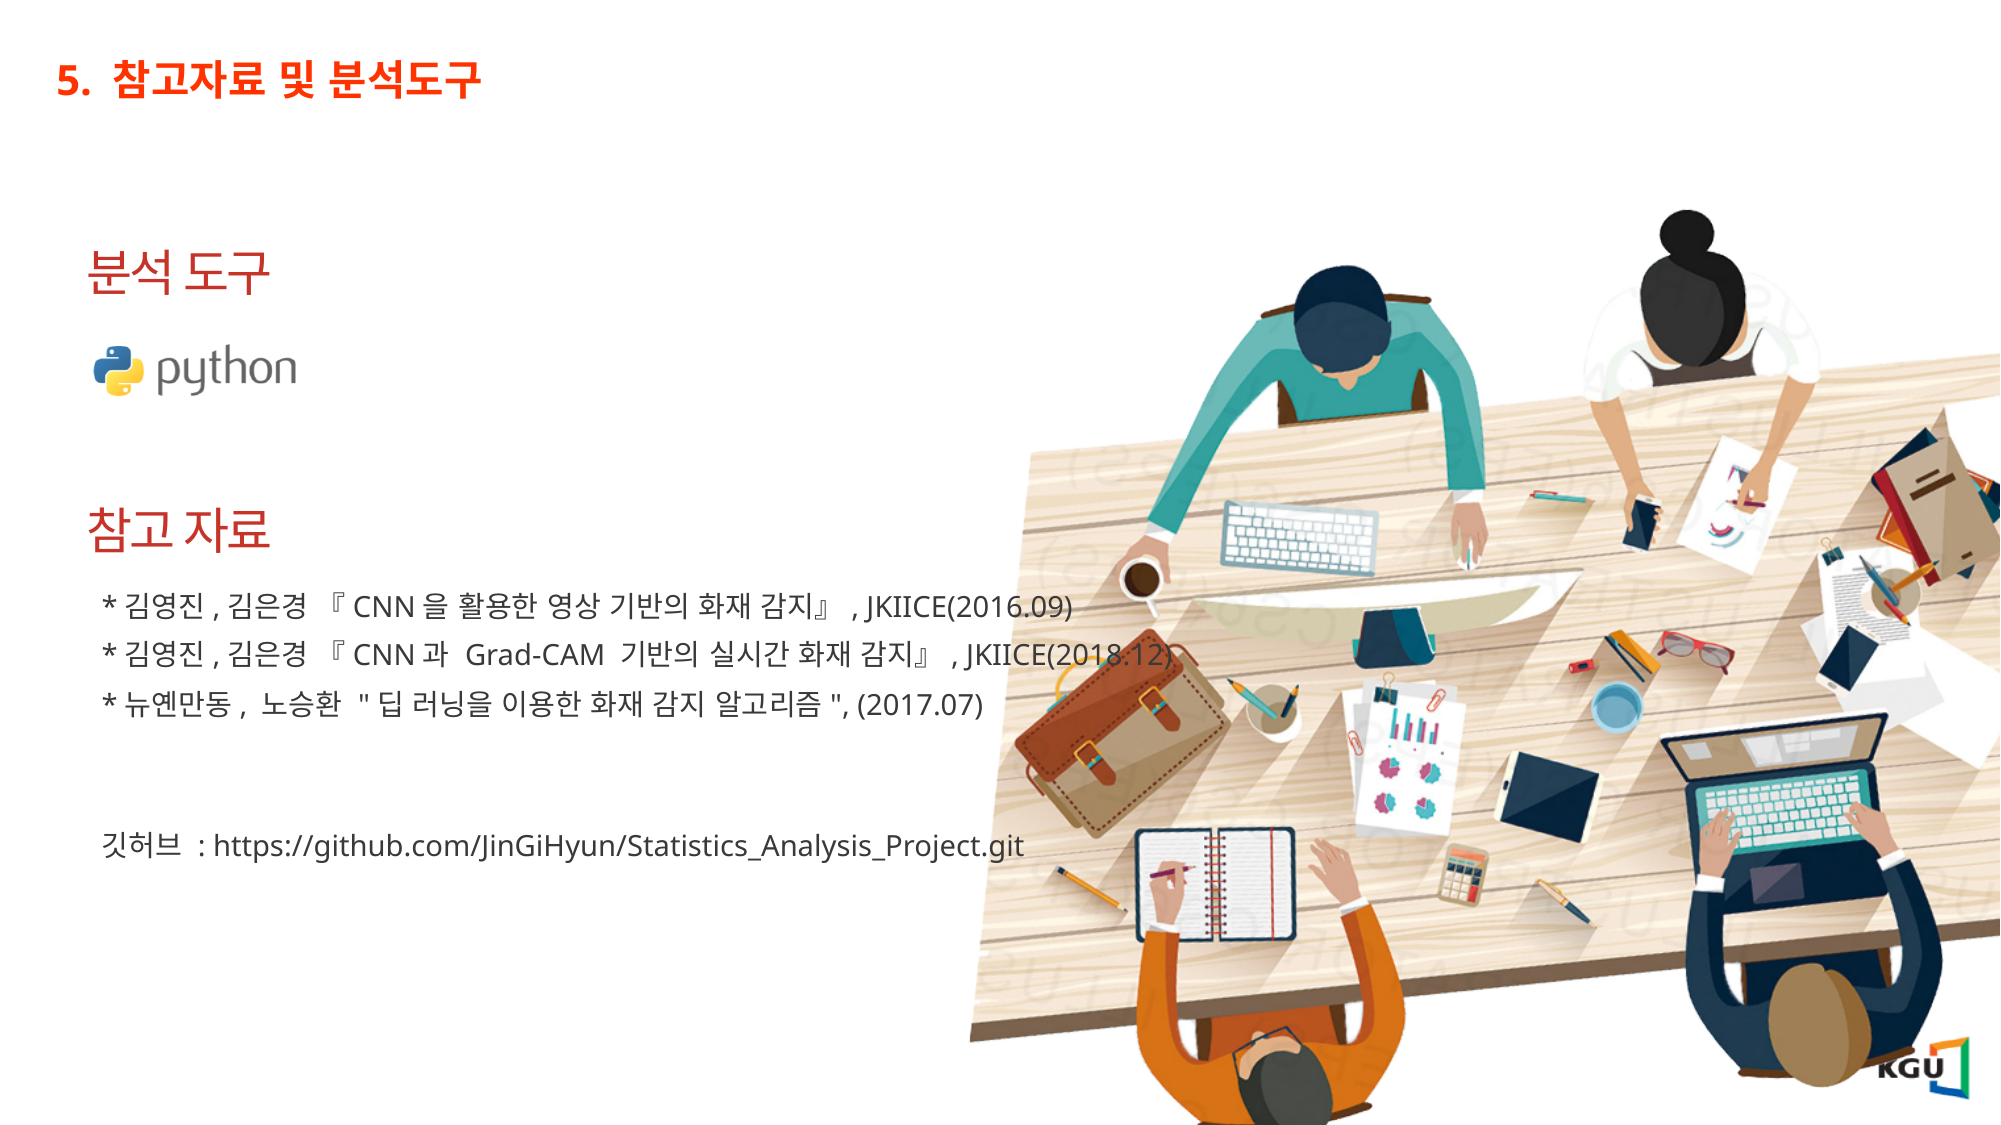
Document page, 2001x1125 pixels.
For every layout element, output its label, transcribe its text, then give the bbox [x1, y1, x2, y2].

text_box 참고 자료 [86, 499, 711, 560]
text_box *김영진,김은경 『CNN을 활용한 영상 기반의 화재 감지』, JKIICE(2016.09) *김영진,김은경 『CNN과 Grad-CAM 기반의 실시간 화재 감지』, JKIICE(2018.12) *뉴옌만동, 노승환 "딥 러닝을 이용한 화재 감지 알고리즘", (2017.07) [86, 581, 984, 729]
text_box 분석 도구 [86, 241, 711, 302]
text_box 깃허브 : https://github.com/JinGiHyun/Statistics_Analysis_Project.git [86, 819, 984, 870]
picture [16, 325, 357, 430]
text_box 5. 참고자료 및 분석도구 [41, 43, 937, 115]
picture [933, 0, 2000, 1125]
